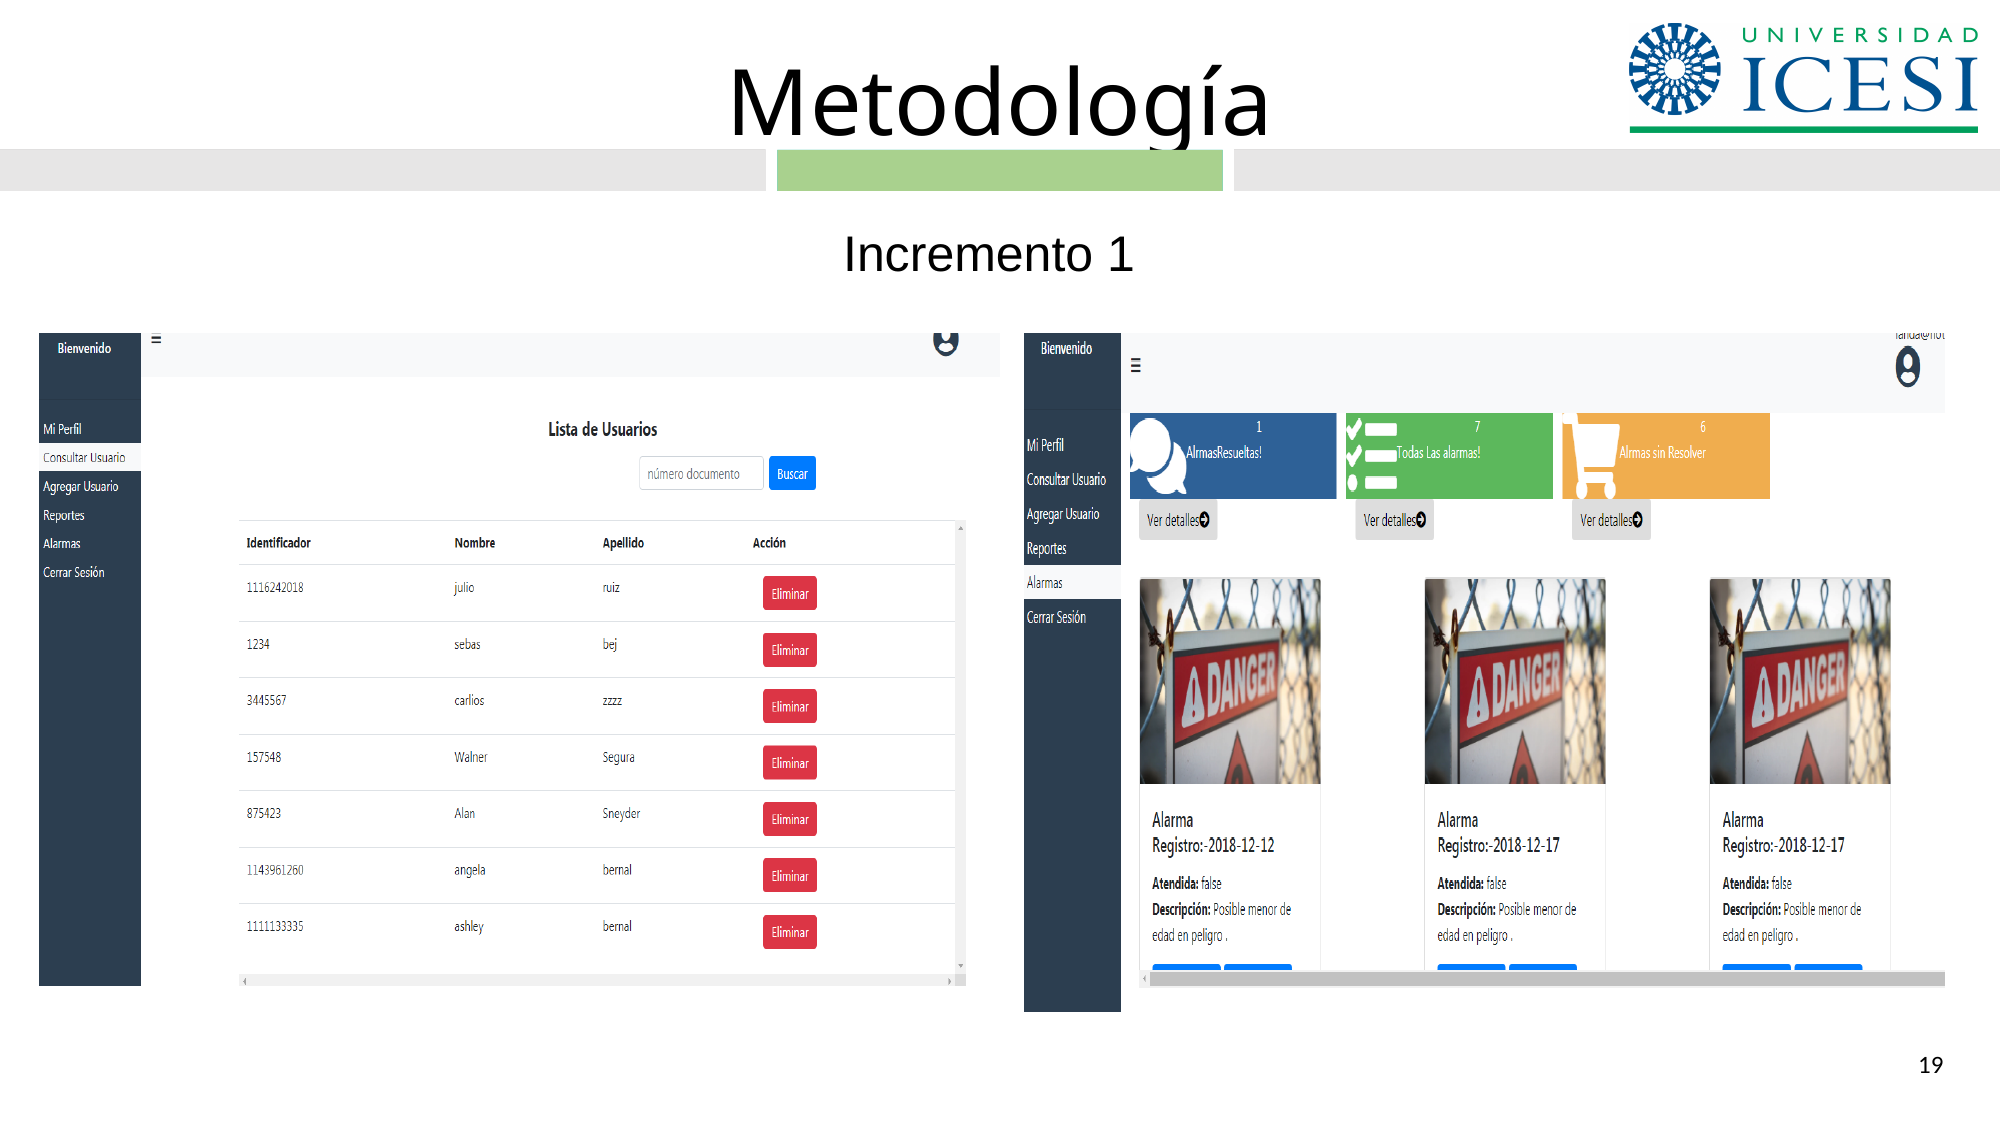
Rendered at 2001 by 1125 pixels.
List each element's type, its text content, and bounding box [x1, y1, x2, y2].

text_box Incremento 1 [828, 214, 1284, 289]
slide_number 19 [1889, 1034, 1959, 1094]
text_box [0, 149, 766, 191]
text_box Metodología [0, 52, 2000, 145]
picture [1024, 333, 1945, 1012]
picture [38, 333, 1001, 986]
text_box [1234, 149, 2000, 191]
text_box [777, 149, 1223, 191]
picture [1629, 23, 1978, 133]
